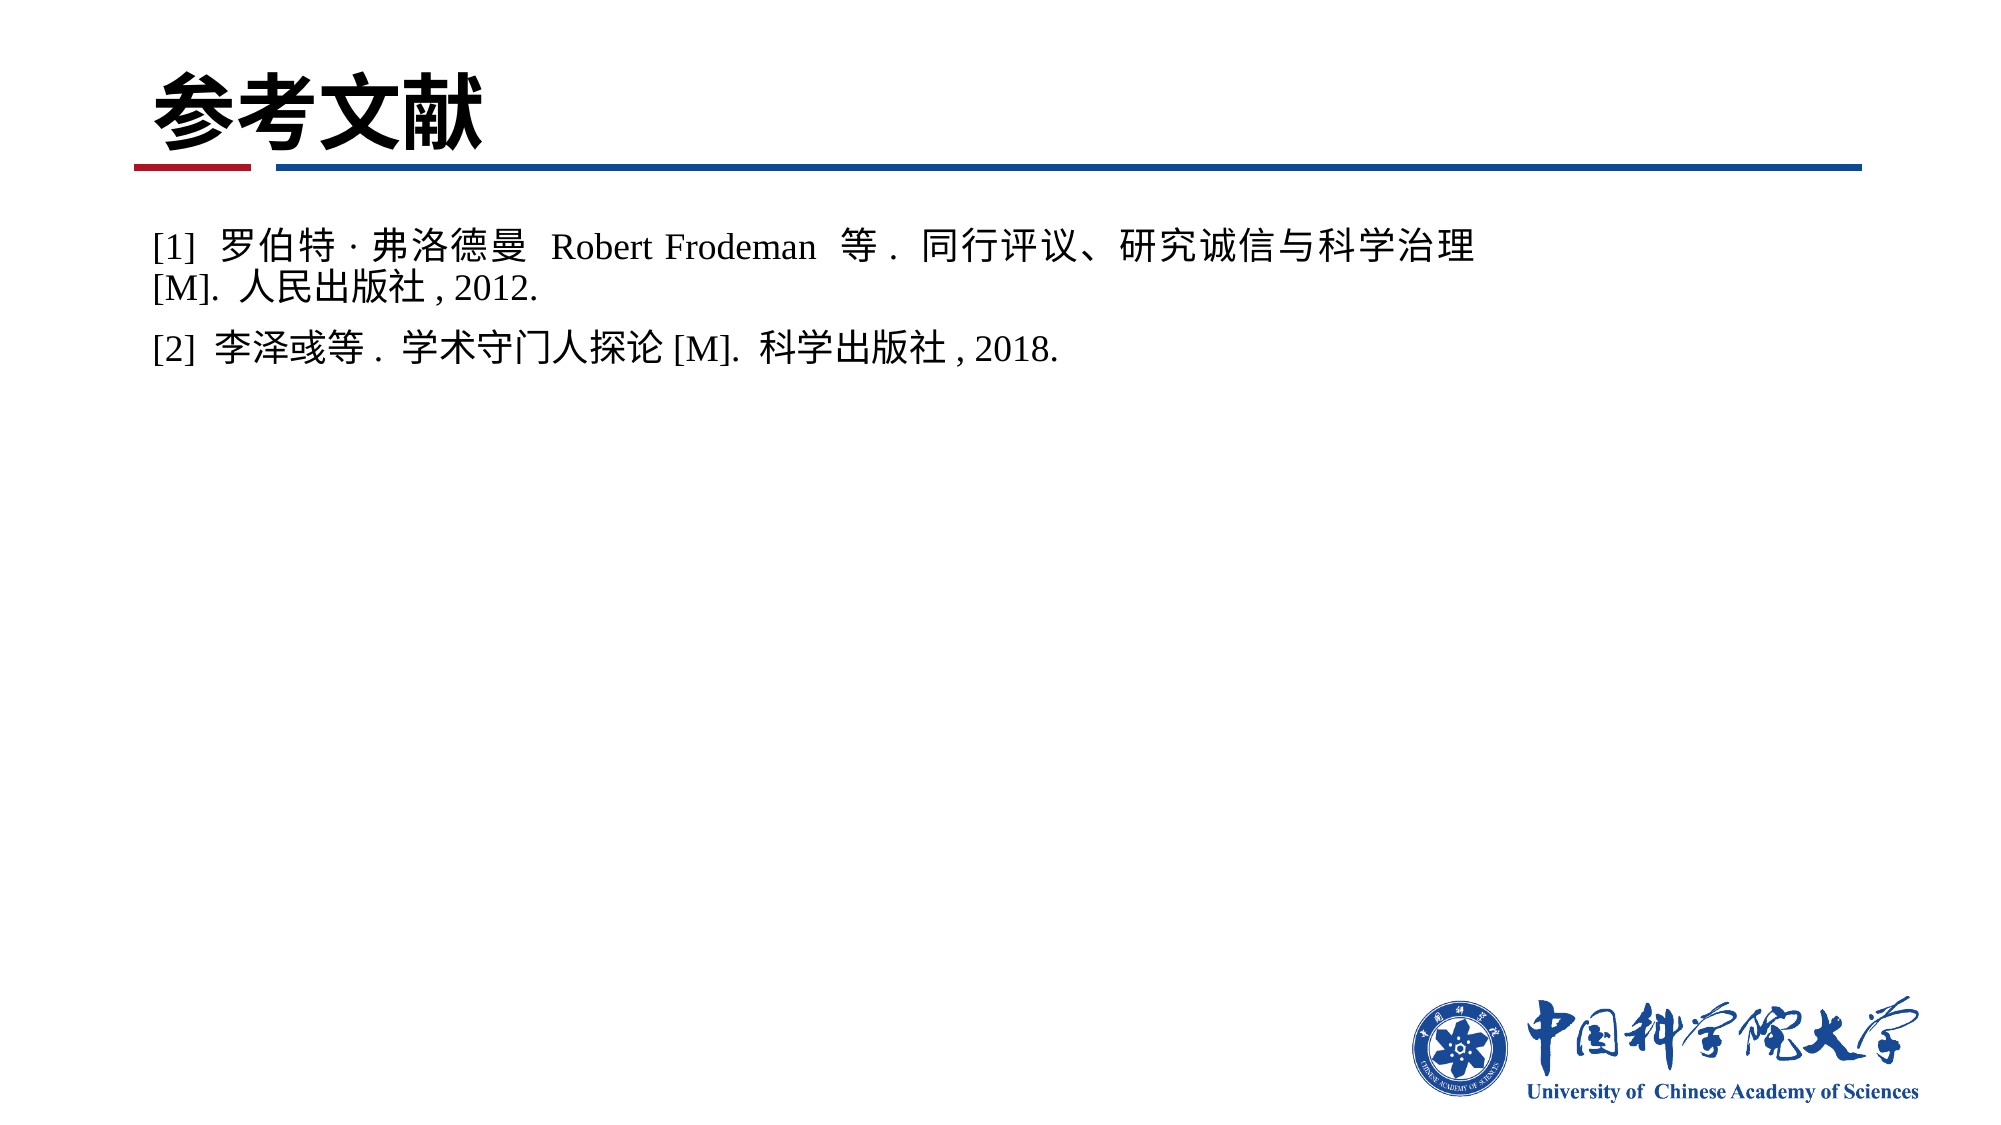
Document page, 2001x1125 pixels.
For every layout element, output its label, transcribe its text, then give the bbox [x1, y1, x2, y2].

title 参考文献 [137, 0, 1863, 168]
picture [1412, 996, 1919, 1103]
list [1] 罗伯特·弗洛德曼 Robert Frodeman 等. 同行评议、研究诚信与科学治理[M]. 人民出版社, 2012. [2] 李泽彧等. 学术守门人探论[M]. 科学出版社, 2018. [137, 219, 1499, 914]
